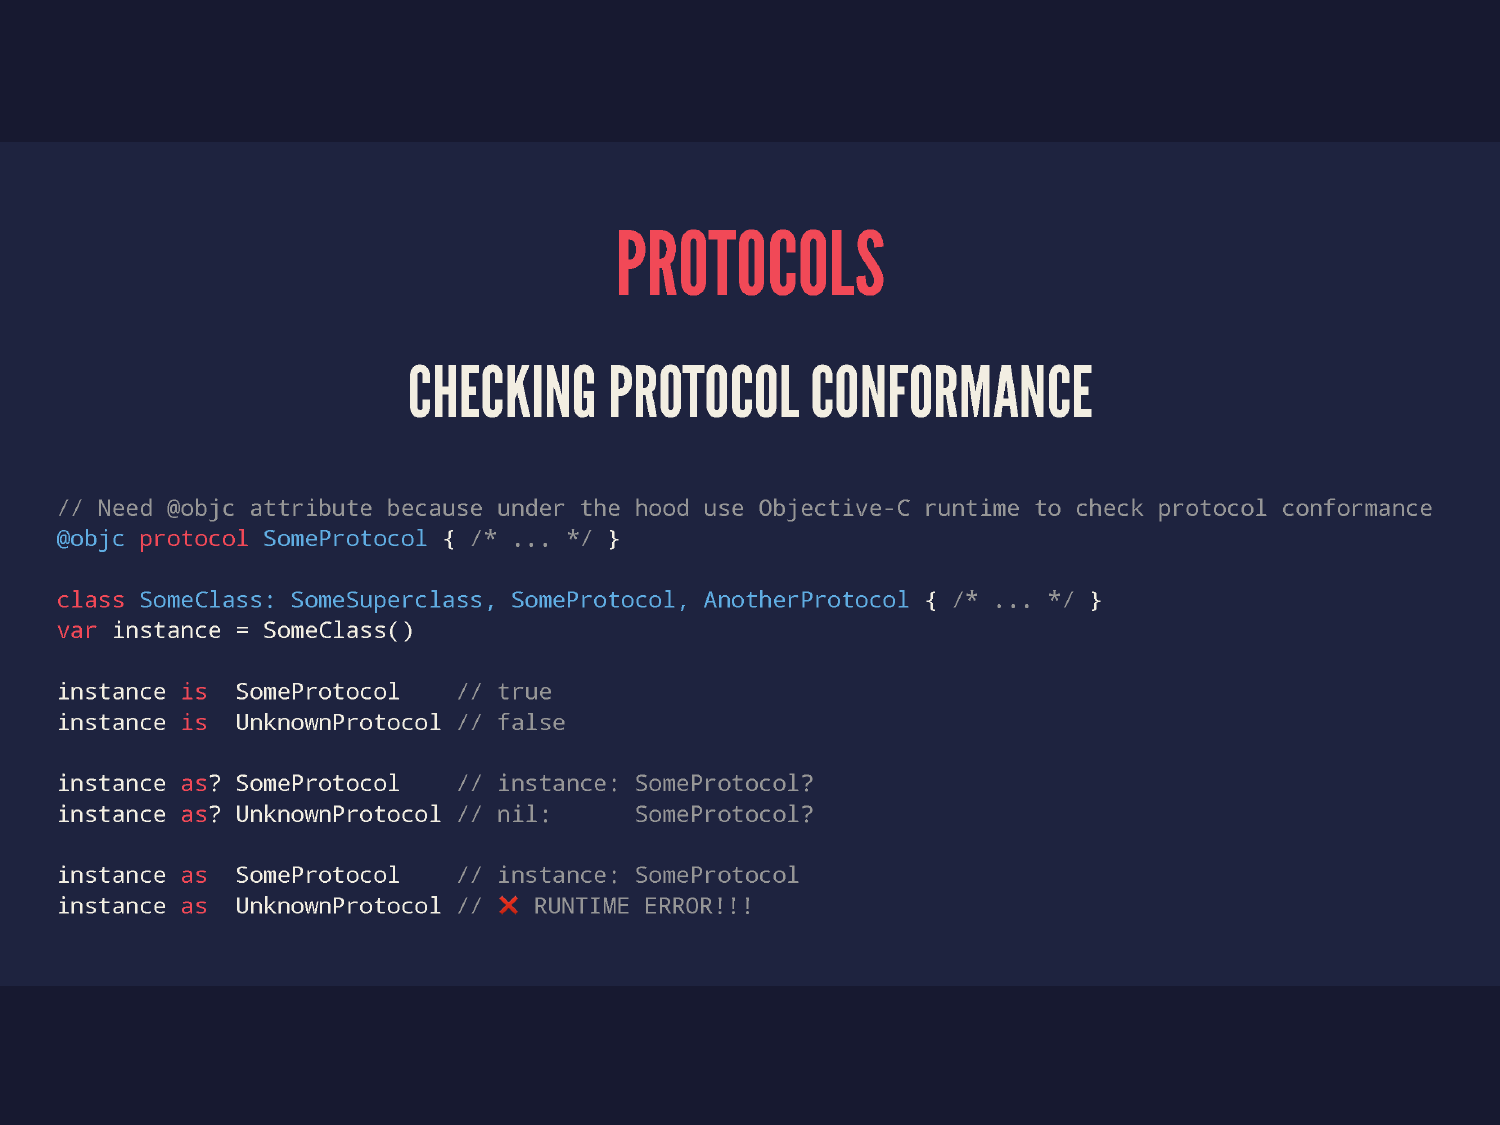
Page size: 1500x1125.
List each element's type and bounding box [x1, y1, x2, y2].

picture [0, 141, 1500, 987]
